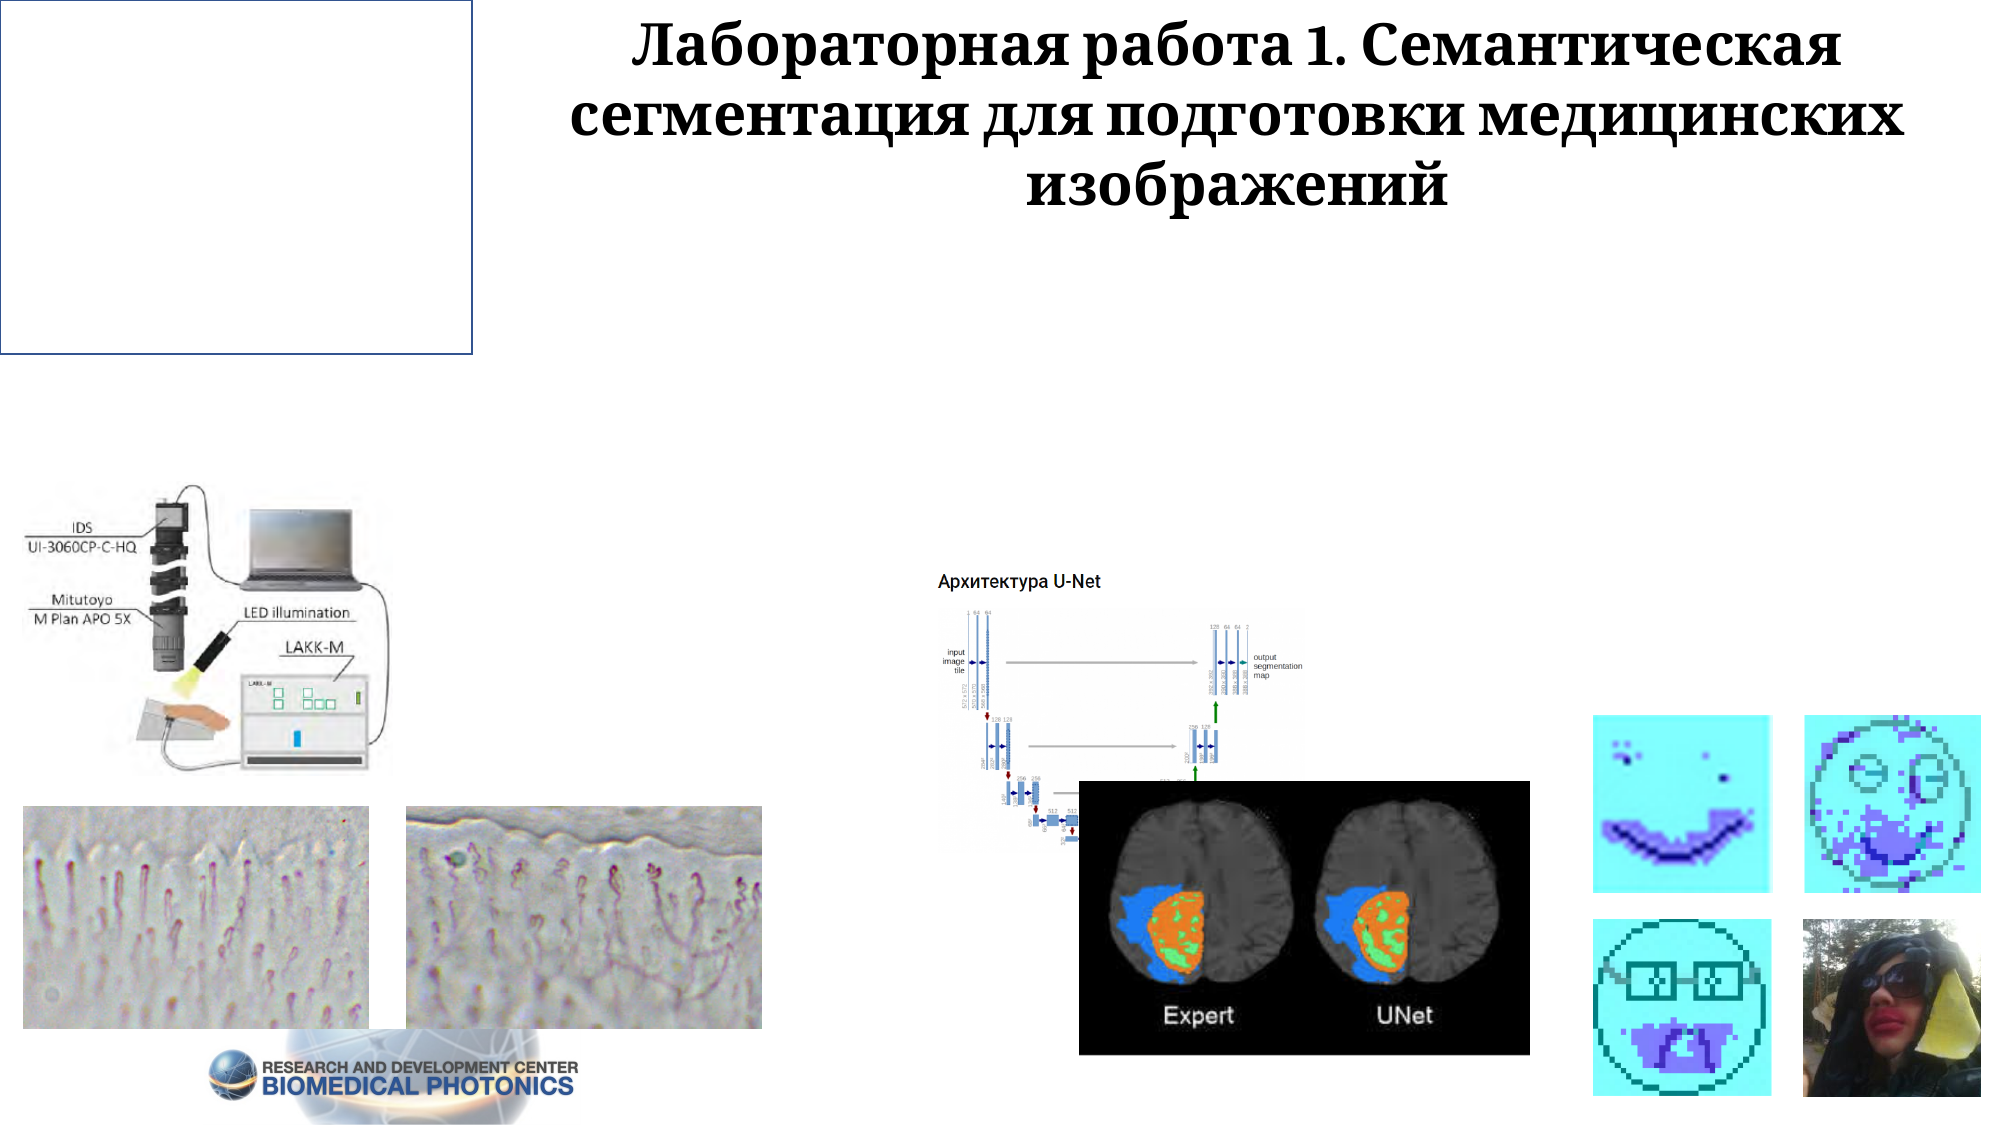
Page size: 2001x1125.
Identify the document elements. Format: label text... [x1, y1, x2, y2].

picture [19, 803, 765, 1125]
picture [21, 481, 393, 776]
picture [1592, 715, 1773, 893]
picture [934, 570, 1530, 1057]
text_box Лабораторная работа 1. Семантическая сегментация для подготовки медицинских изображений [475, 0, 2000, 225]
picture [1803, 919, 1981, 1097]
picture [1592, 919, 1772, 1097]
picture [1804, 714, 1981, 893]
